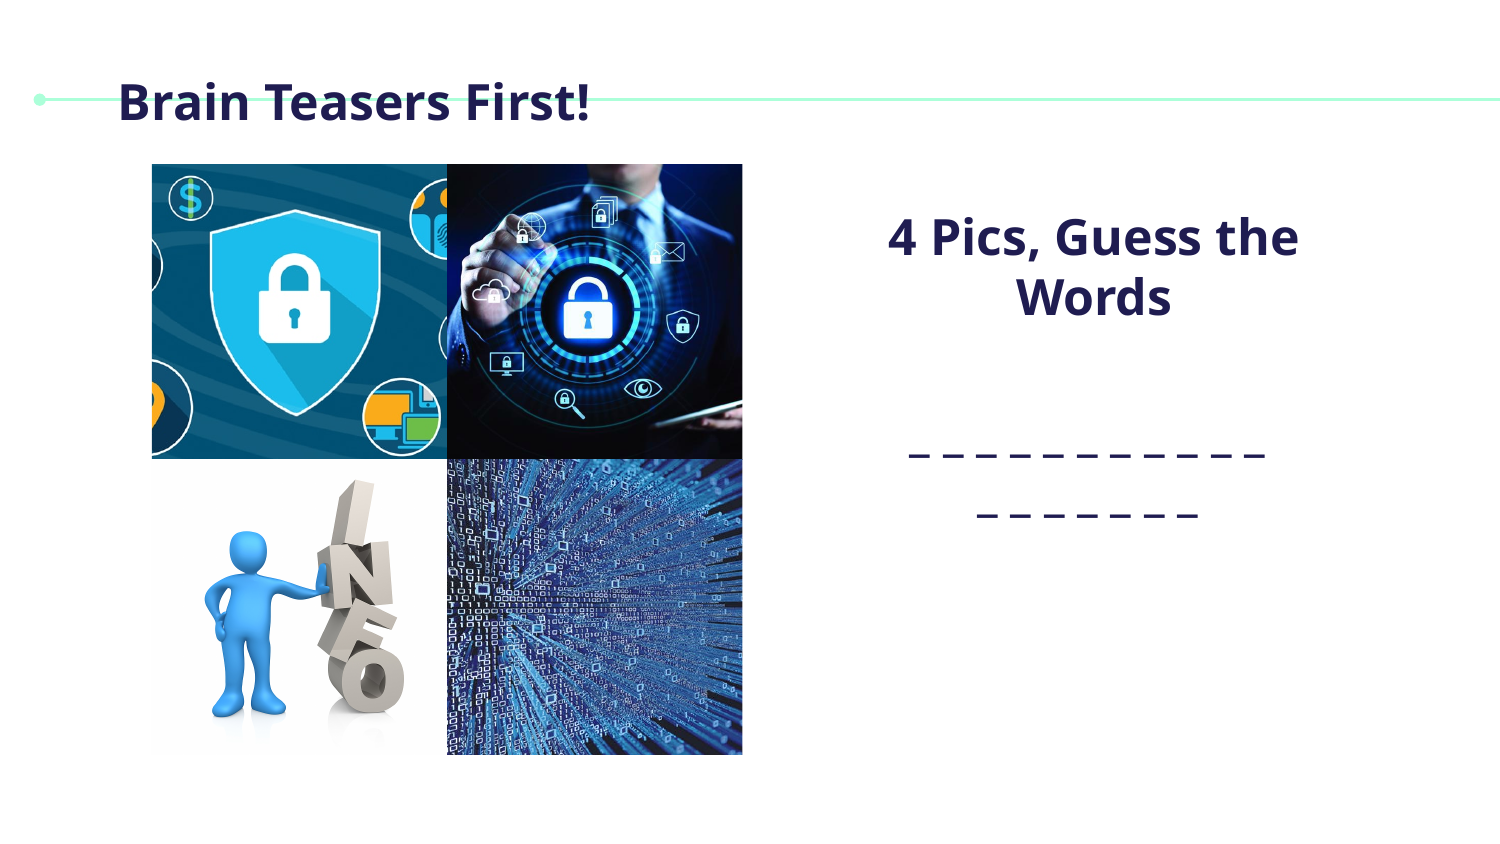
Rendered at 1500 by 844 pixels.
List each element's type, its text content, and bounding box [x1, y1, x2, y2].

picture [151, 163, 743, 755]
title Brain Teasers First! [102, 55, 1101, 144]
text_box 4 Pics, Guess the Words [816, 190, 1372, 279]
text_box _ _ _ _ _ _ _ _ _ _ _ _ _ _ _ _ _ _ [770, 385, 1419, 534]
